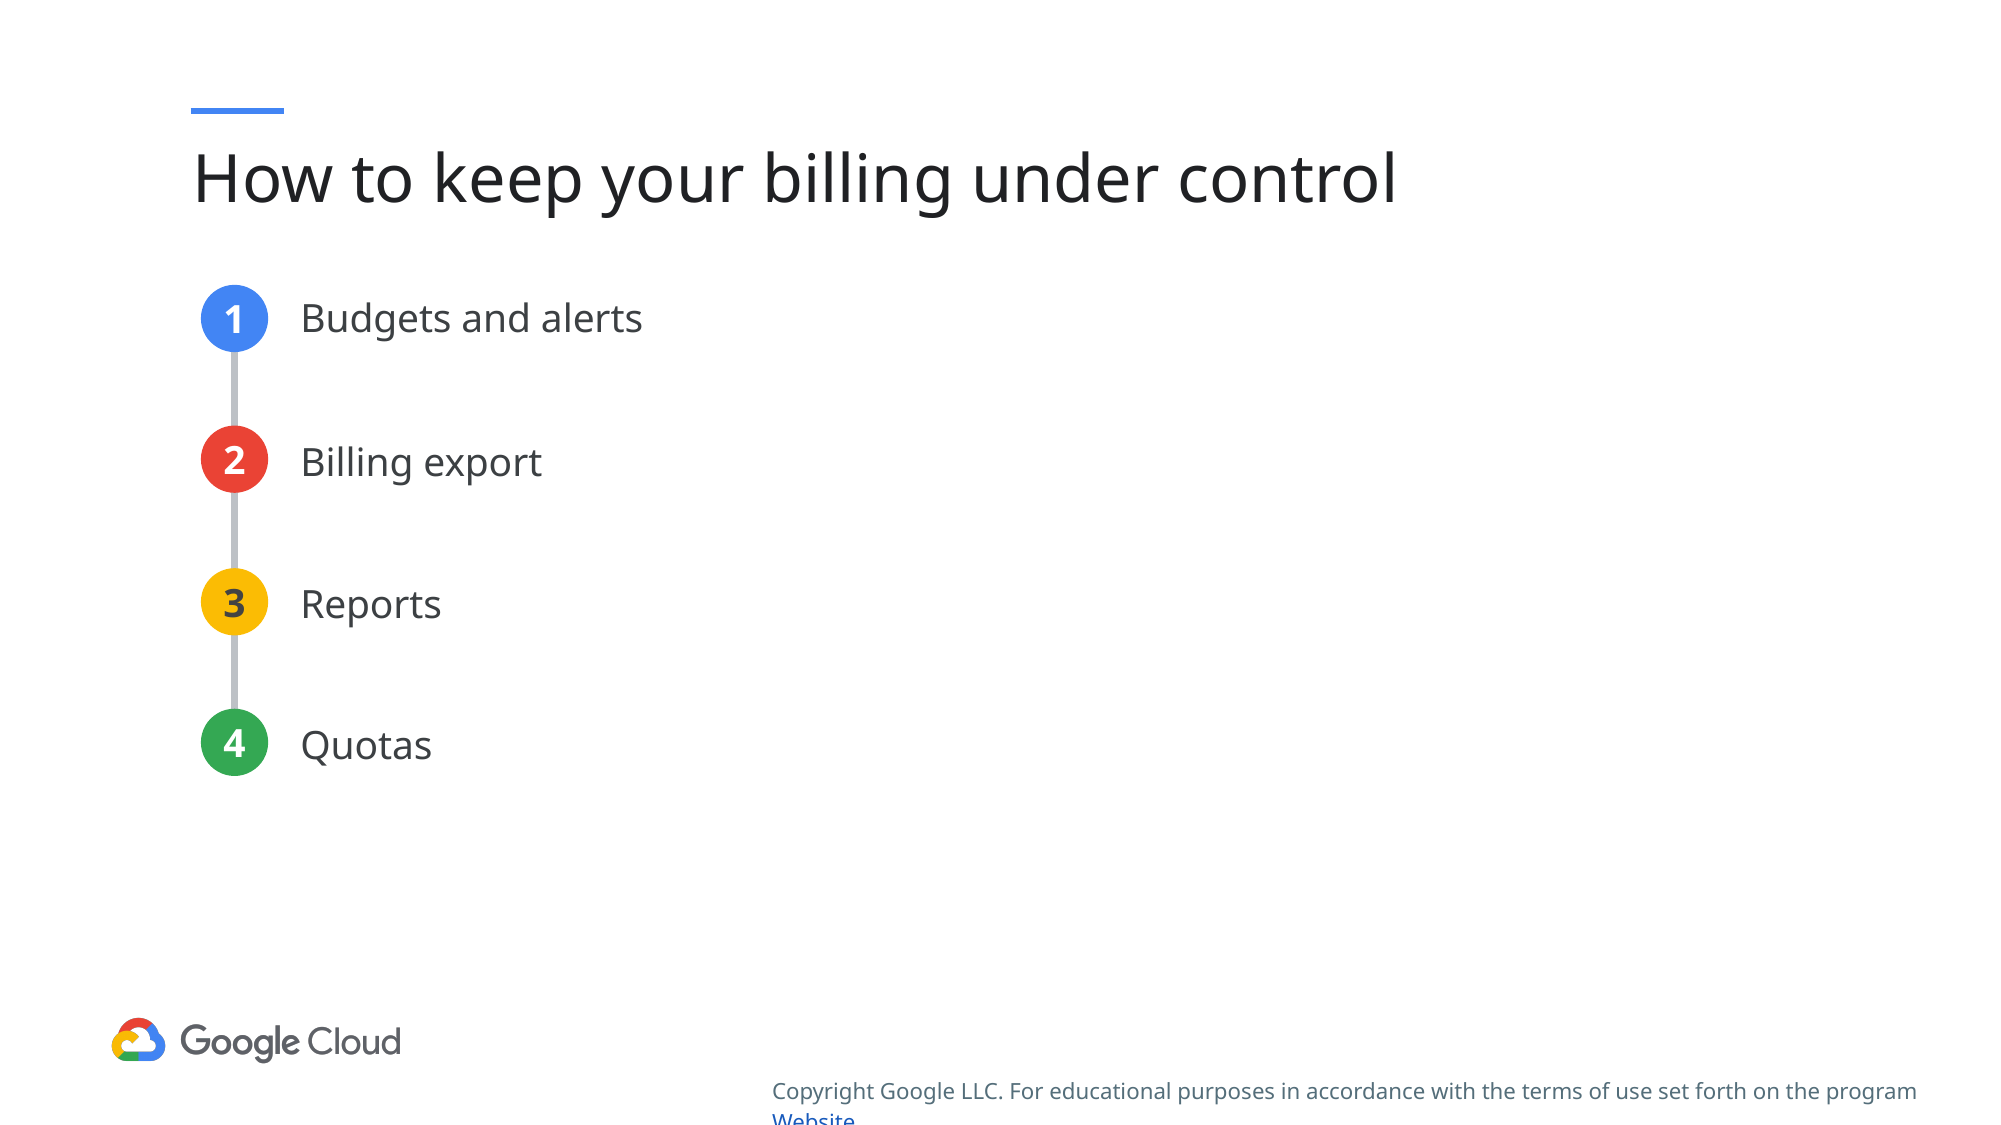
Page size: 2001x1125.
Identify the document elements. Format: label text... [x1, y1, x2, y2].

text_box 2 [238, 425, 269, 493]
text_box 2 [200, 425, 230, 493]
title How to keep your billing under control [182, 126, 1799, 251]
picture [110, 1012, 401, 1068]
text_box Budgets and alerts [280, 274, 975, 352]
text_box Quotas [280, 701, 975, 779]
text_box 3 [200, 568, 230, 636]
text_box 4 [238, 708, 269, 776]
text_box Copyright Google LLC. For educational purposes in accordance with the terms of use set forth on the program Website. [752, 1052, 1990, 1111]
text_box 3 [238, 568, 269, 636]
text_box Reports [280, 559, 975, 637]
text_box 1 [200, 284, 269, 353]
text_box Billing export [280, 417, 975, 495]
text_box 4 [200, 709, 230, 776]
